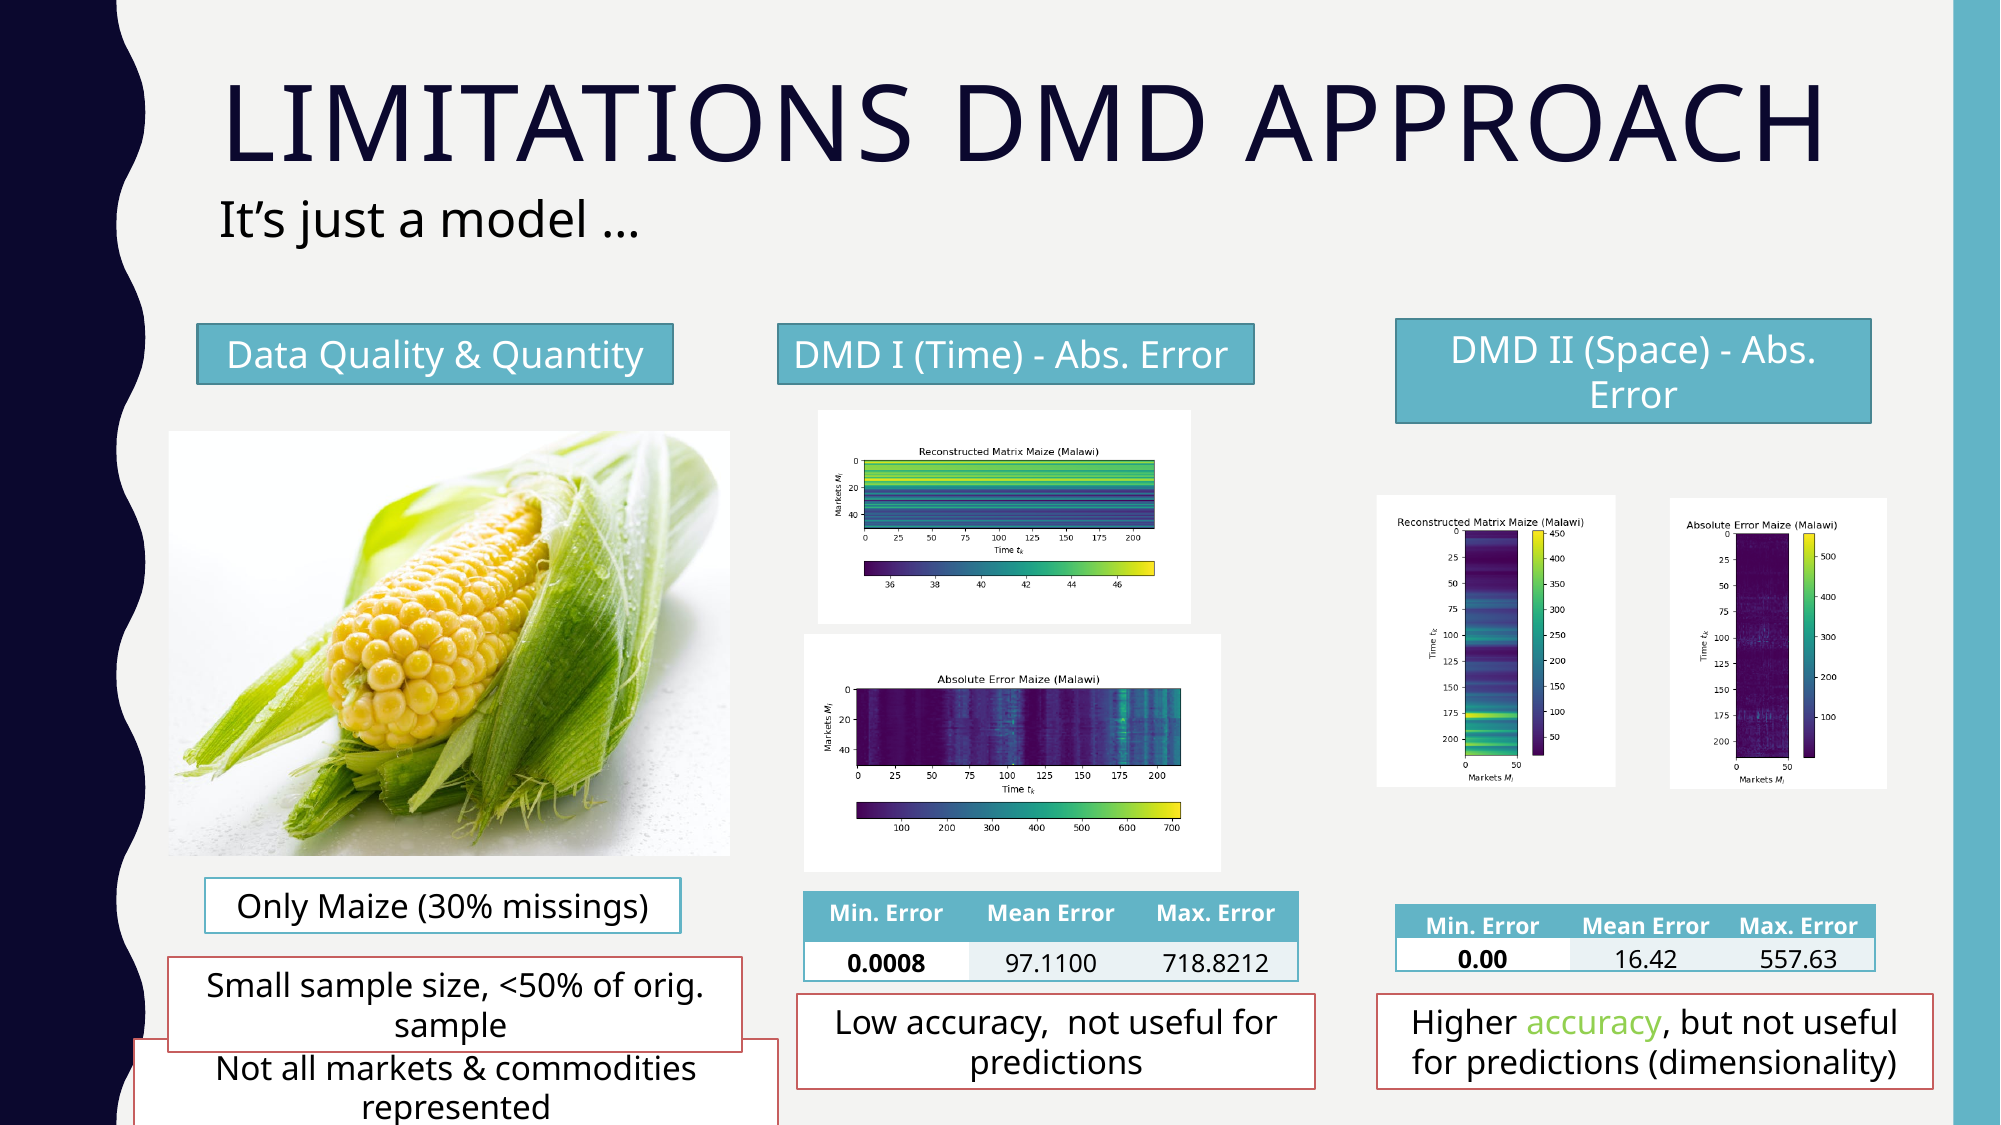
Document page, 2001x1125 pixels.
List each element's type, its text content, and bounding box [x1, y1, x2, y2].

text_box DMD I (Time) - Abs. Error [777, 323, 1255, 385]
text_box Higher accuracy, but not useful for predictions (dimensionality) [1376, 993, 1934, 1090]
picture [1376, 495, 1616, 787]
table_cell 0.0008 [805, 942, 969, 980]
table_header Mean Error [1570, 906, 1722, 936]
table_header Max. Error [1134, 893, 1297, 940]
text_box Small sample size, <50% of orig. sample [167, 956, 743, 1053]
text_box DMD II (Space) - Abs. Error [1395, 318, 1872, 424]
text_box Data Quality & Quantity [196, 323, 674, 385]
table_header Min. Error [805, 893, 969, 940]
table_header Max. Error [1722, 906, 1874, 936]
picture [804, 634, 1222, 872]
picture [168, 431, 731, 856]
text_box Low accuracy, not useful for predictions [796, 993, 1316, 1090]
table_cell 16.42 [1570, 938, 1722, 970]
picture [817, 410, 1191, 624]
text_box Only Maize (30% missings) [204, 877, 682, 934]
title Limitations DMD Approach [205, 62, 1875, 308]
table_cell 97.1100 [969, 942, 1134, 980]
table_cell 557.63 [1722, 938, 1874, 970]
table_header Mean Error [969, 893, 1134, 940]
picture [1669, 498, 1888, 789]
table_header Min. Error [1397, 906, 1570, 936]
text_box It’s just a model … [205, 180, 769, 255]
table_cell 0.00 [1397, 938, 1570, 970]
table_cell 718.8212 [1134, 942, 1297, 980]
text_box Not all markets & commodities represented [133, 1038, 779, 1125]
